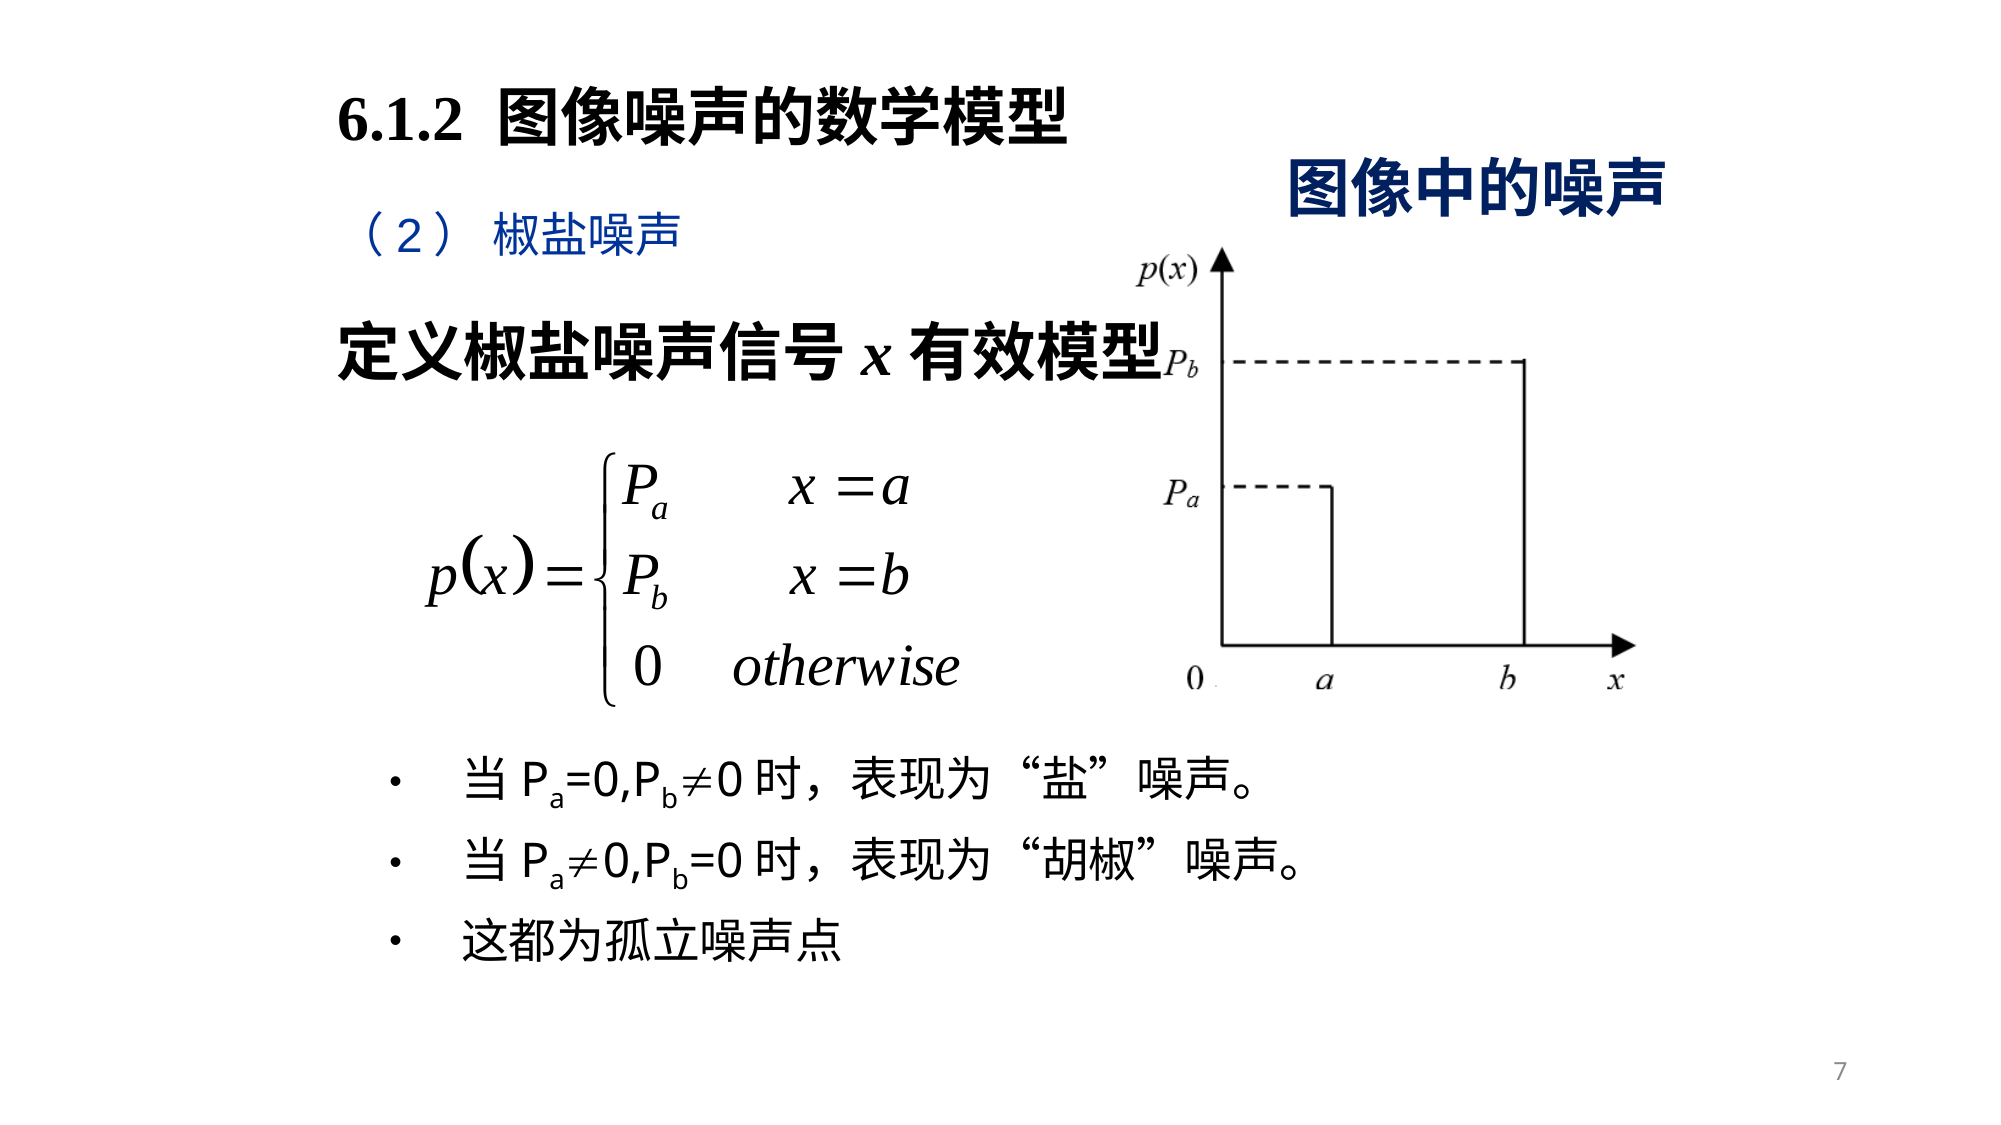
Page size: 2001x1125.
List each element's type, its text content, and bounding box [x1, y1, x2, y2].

picture [1119, 238, 1655, 703]
text_box 当Pa=0,Pb0时，表现为“盐”噪声。 当Pa0,Pb=0时，表现为“胡椒”噪声。 这都为孤立噪声点 [374, 741, 1728, 976]
text_box 定义椒盐噪声信号x有效模型 [321, 304, 1119, 396]
text_box 图像中的噪声 [1286, 153, 1700, 219]
slide_number 7 [1412, 1042, 1863, 1103]
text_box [412, 439, 978, 721]
text_box 6.1.2 图像噪声的数学模型 [322, 50, 1098, 180]
text_box （2） 椒盐噪声 [322, 196, 1675, 269]
